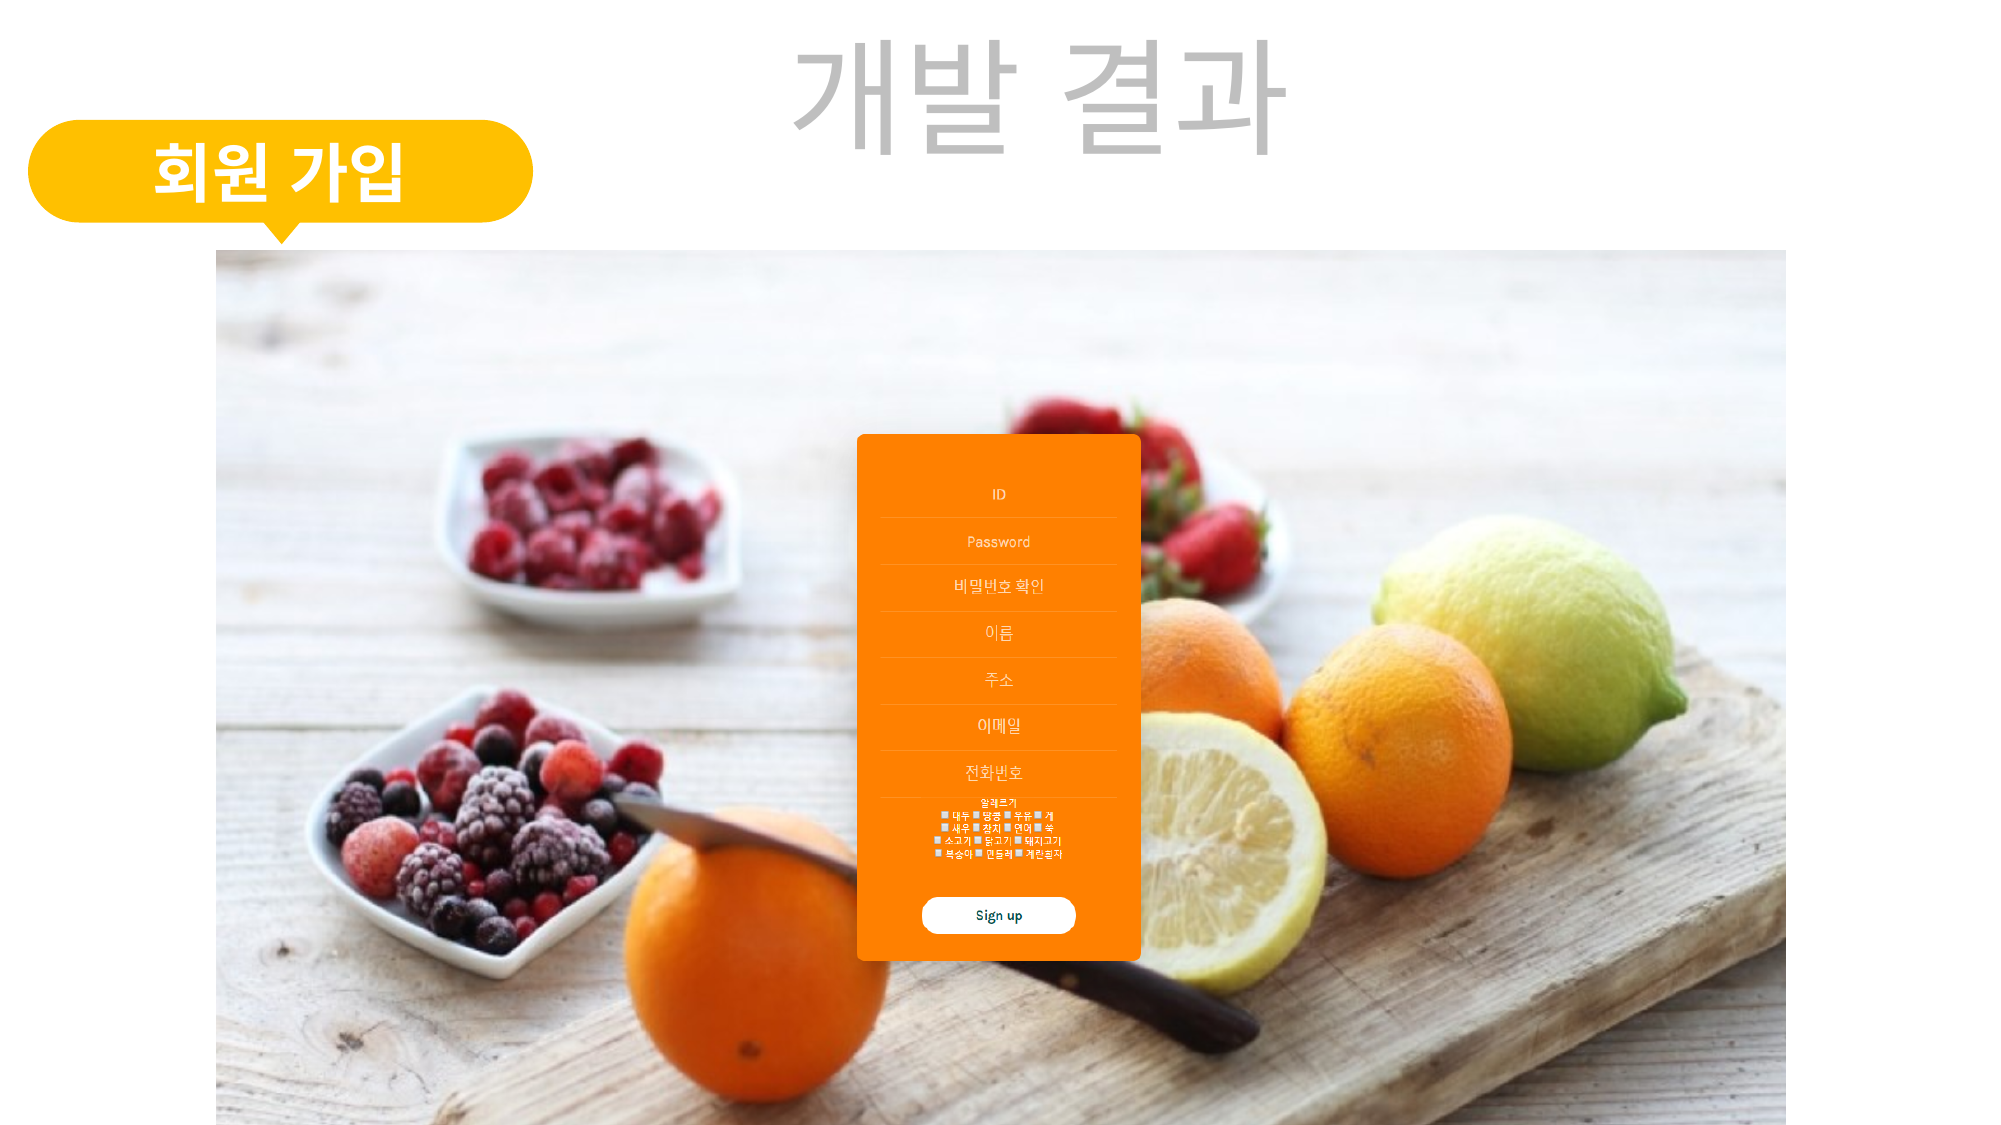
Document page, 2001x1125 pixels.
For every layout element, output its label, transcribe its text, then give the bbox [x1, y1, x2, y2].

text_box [28, 119, 534, 245]
picture [216, 250, 1786, 1125]
text_box 개발 결과 [436, 11, 1641, 205]
